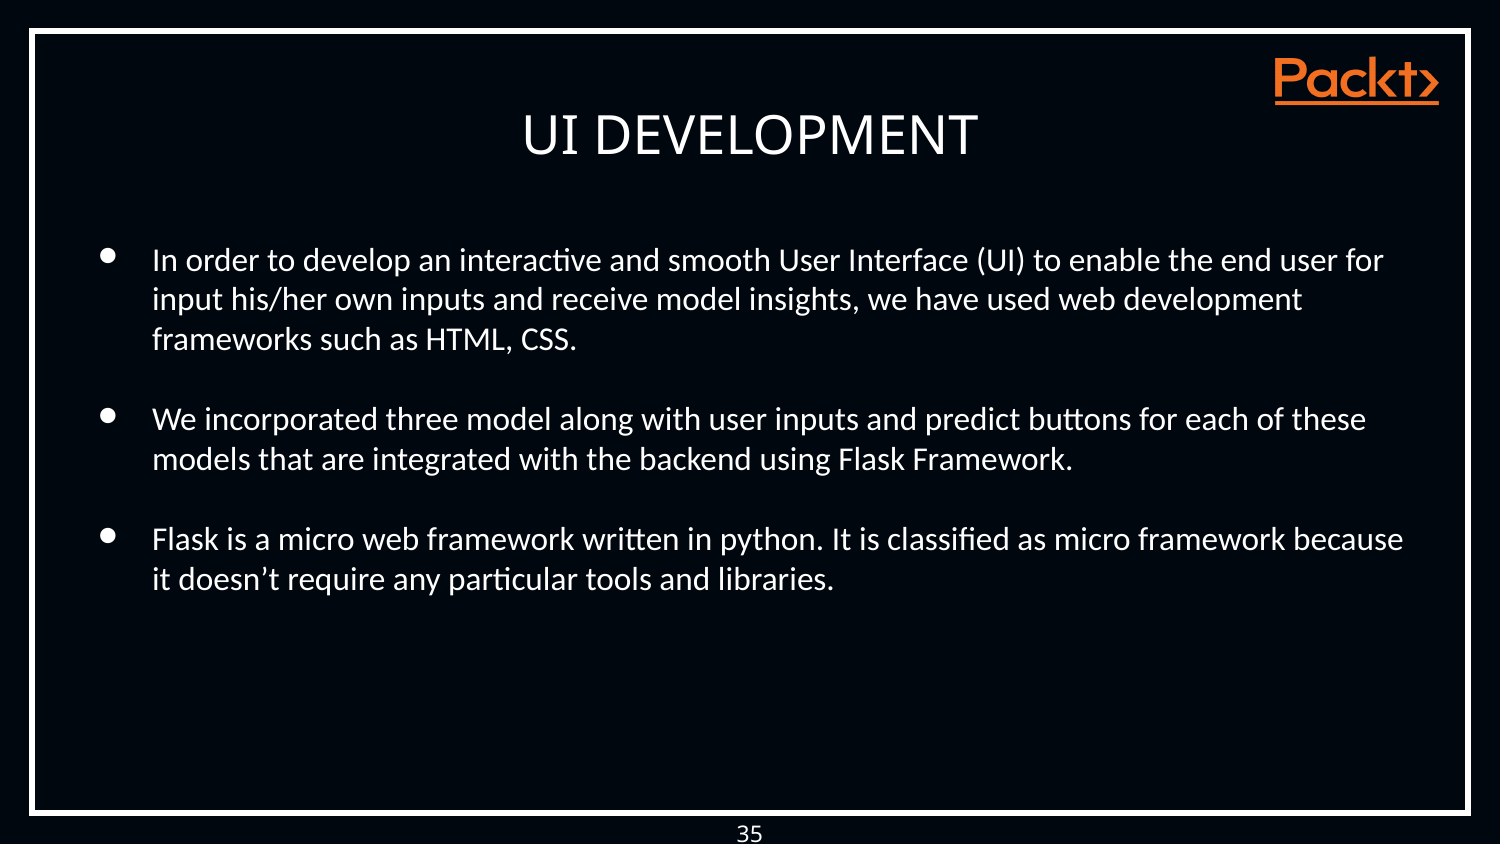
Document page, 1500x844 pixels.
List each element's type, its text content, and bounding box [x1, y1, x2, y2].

title UI DEVELOPMENT [128, 90, 1372, 148]
picture [1273, 55, 1442, 107]
list In order to develop an interactive and smooth User Interface (UI) to enable the end user for input his/her own inputs and receive model insights, we have used web development frameworks such as HTML, CSS. We incorporated three model along with user inputs and predict buttons for each of these models that are integrated with the backend using Flask Framework. Flask is a micro web framework written in python. It is classified as micro framework because it doesn’t require any particular tools and libraries. [62, 148, 1438, 647]
slide_number 35 [0, 804, 1500, 840]
